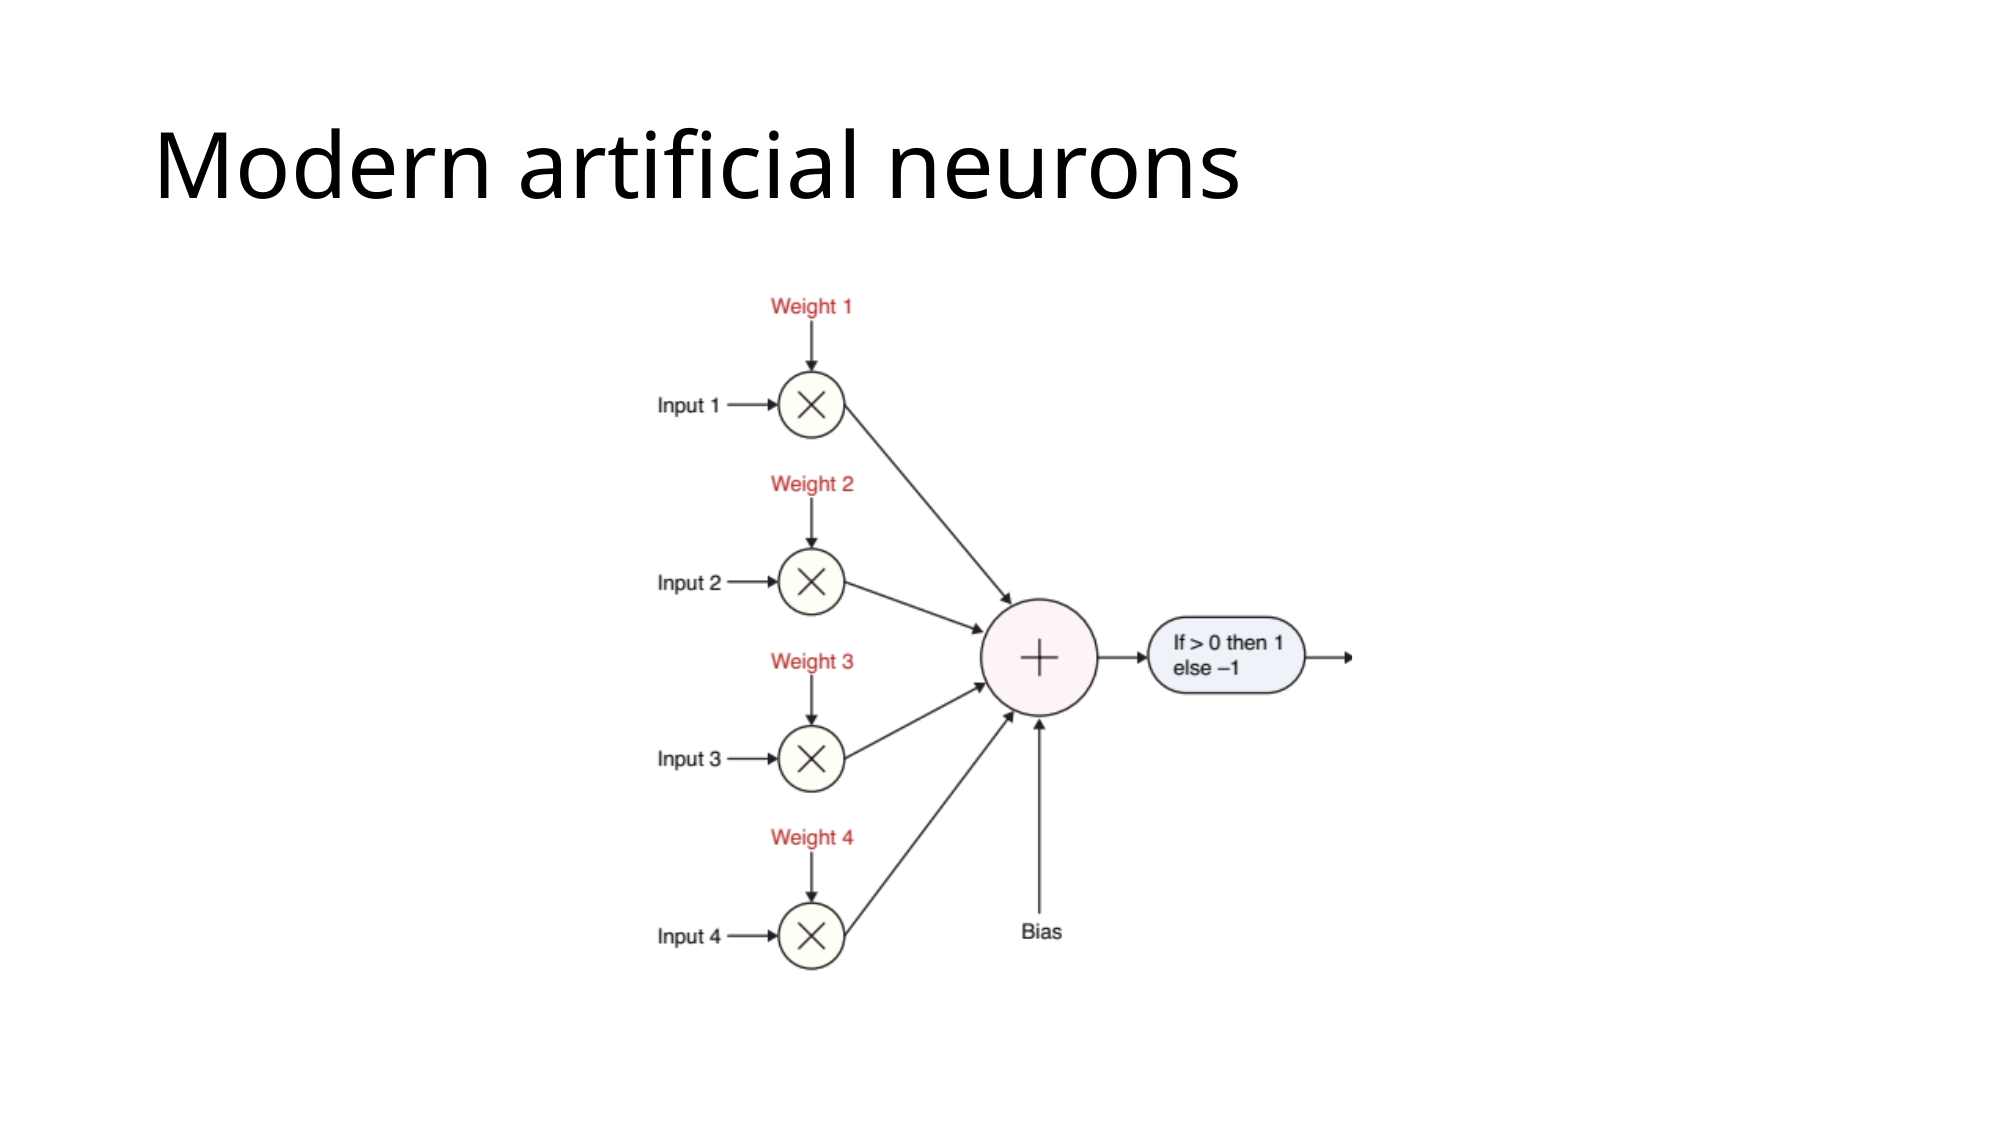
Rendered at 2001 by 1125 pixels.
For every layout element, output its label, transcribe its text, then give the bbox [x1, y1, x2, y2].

title Modern artificial neurons [137, 59, 1863, 278]
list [647, 287, 1352, 980]
